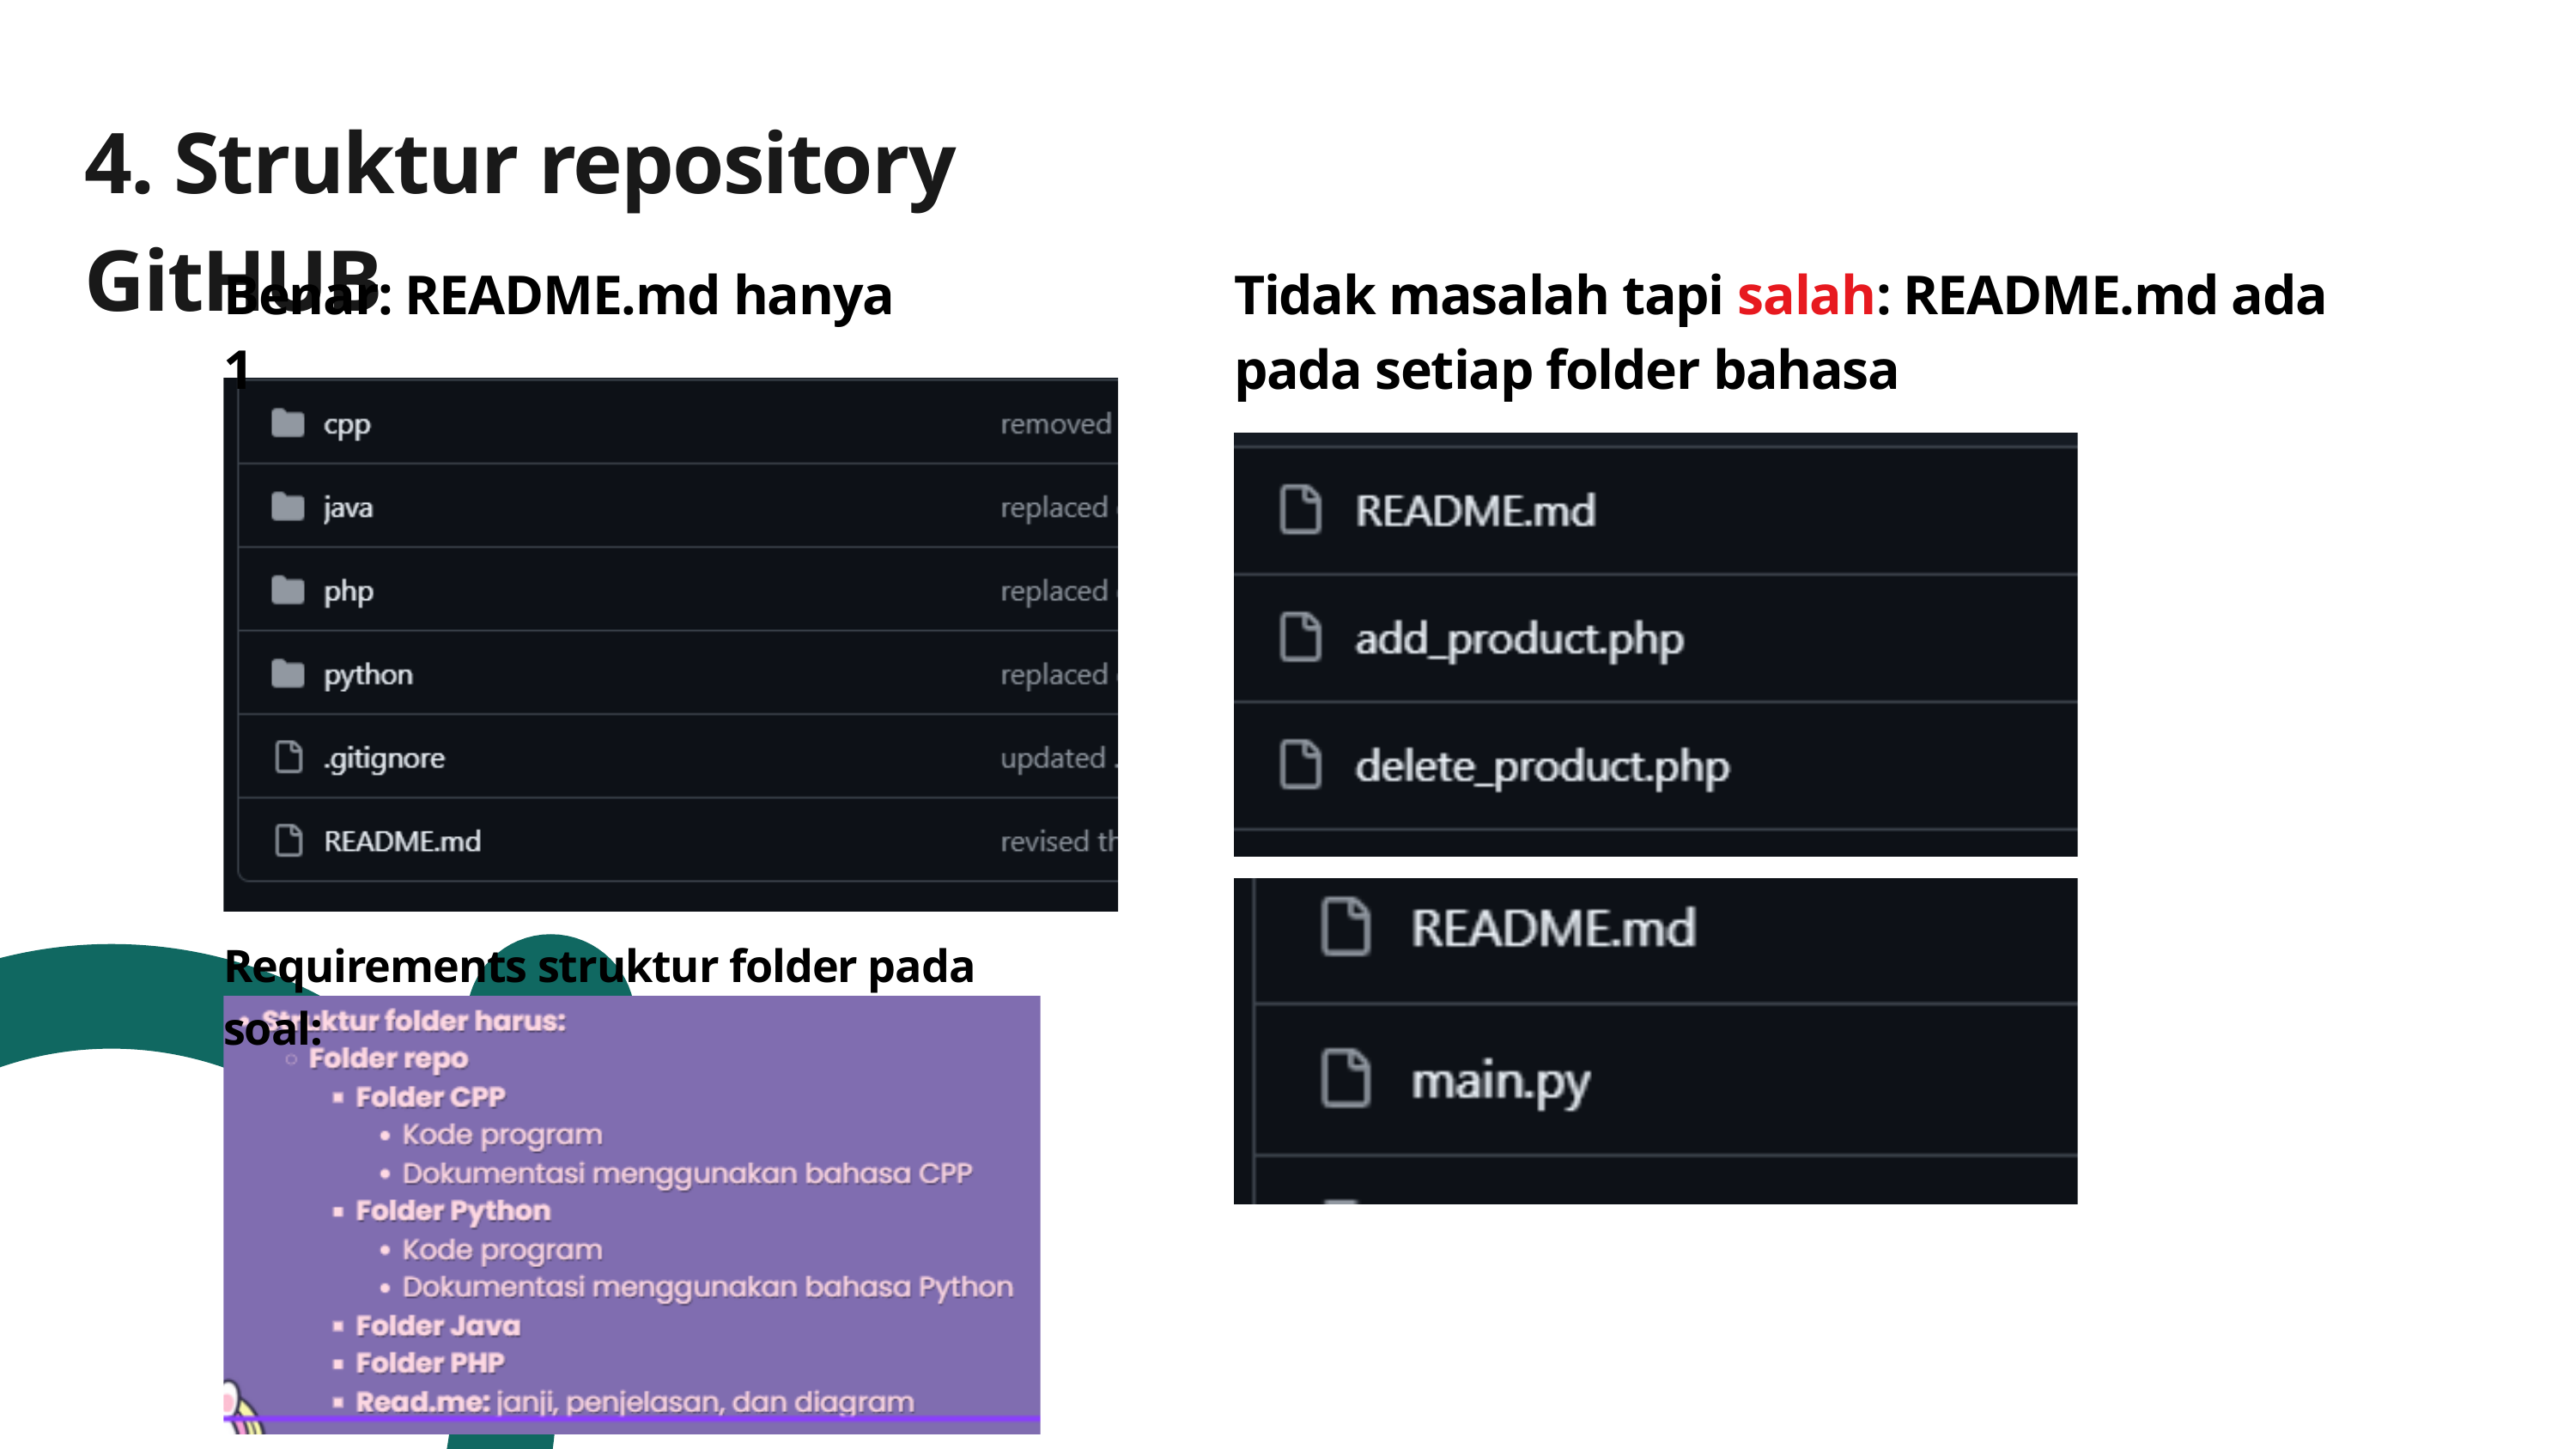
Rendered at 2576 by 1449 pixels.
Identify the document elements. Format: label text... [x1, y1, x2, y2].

text_box Tidak masalah tapi salah: README.md ada pada setiap folder bahasa [1234, 250, 2432, 401]
text_box [1234, 878, 2078, 1204]
text_box [1234, 433, 2078, 857]
text_box 4. Struktur repository GitHUB [84, 93, 1257, 328]
text_box Benar: README.md hanya 1 [223, 250, 920, 401]
text_box [508, 1054, 1041, 1434]
text_box Requirements struktur folder pada soal: [223, 929, 1074, 1054]
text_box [677, 1180, 845, 1349]
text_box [0, 996, 505, 1449]
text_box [519, 986, 583, 1051]
text_box [223, 378, 1119, 912]
